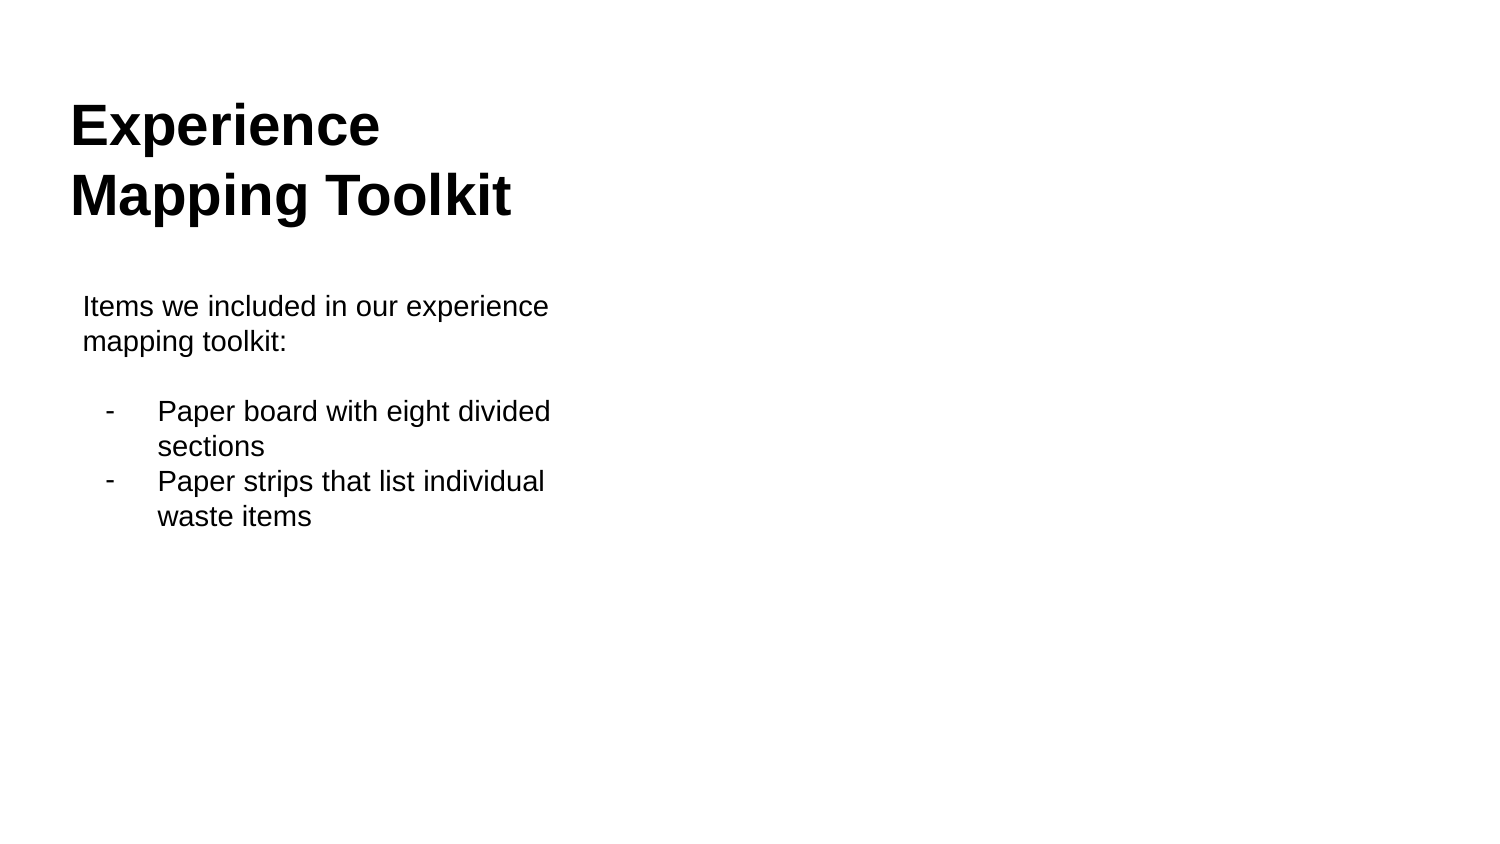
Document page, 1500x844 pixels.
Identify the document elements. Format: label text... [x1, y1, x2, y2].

text_box Items we included in our experience mapping toolkit: Paper board with eight divided sections Paper strips that list individual waste items [67, 272, 622, 729]
text_box Experience Mapping Toolkit [55, 72, 627, 184]
